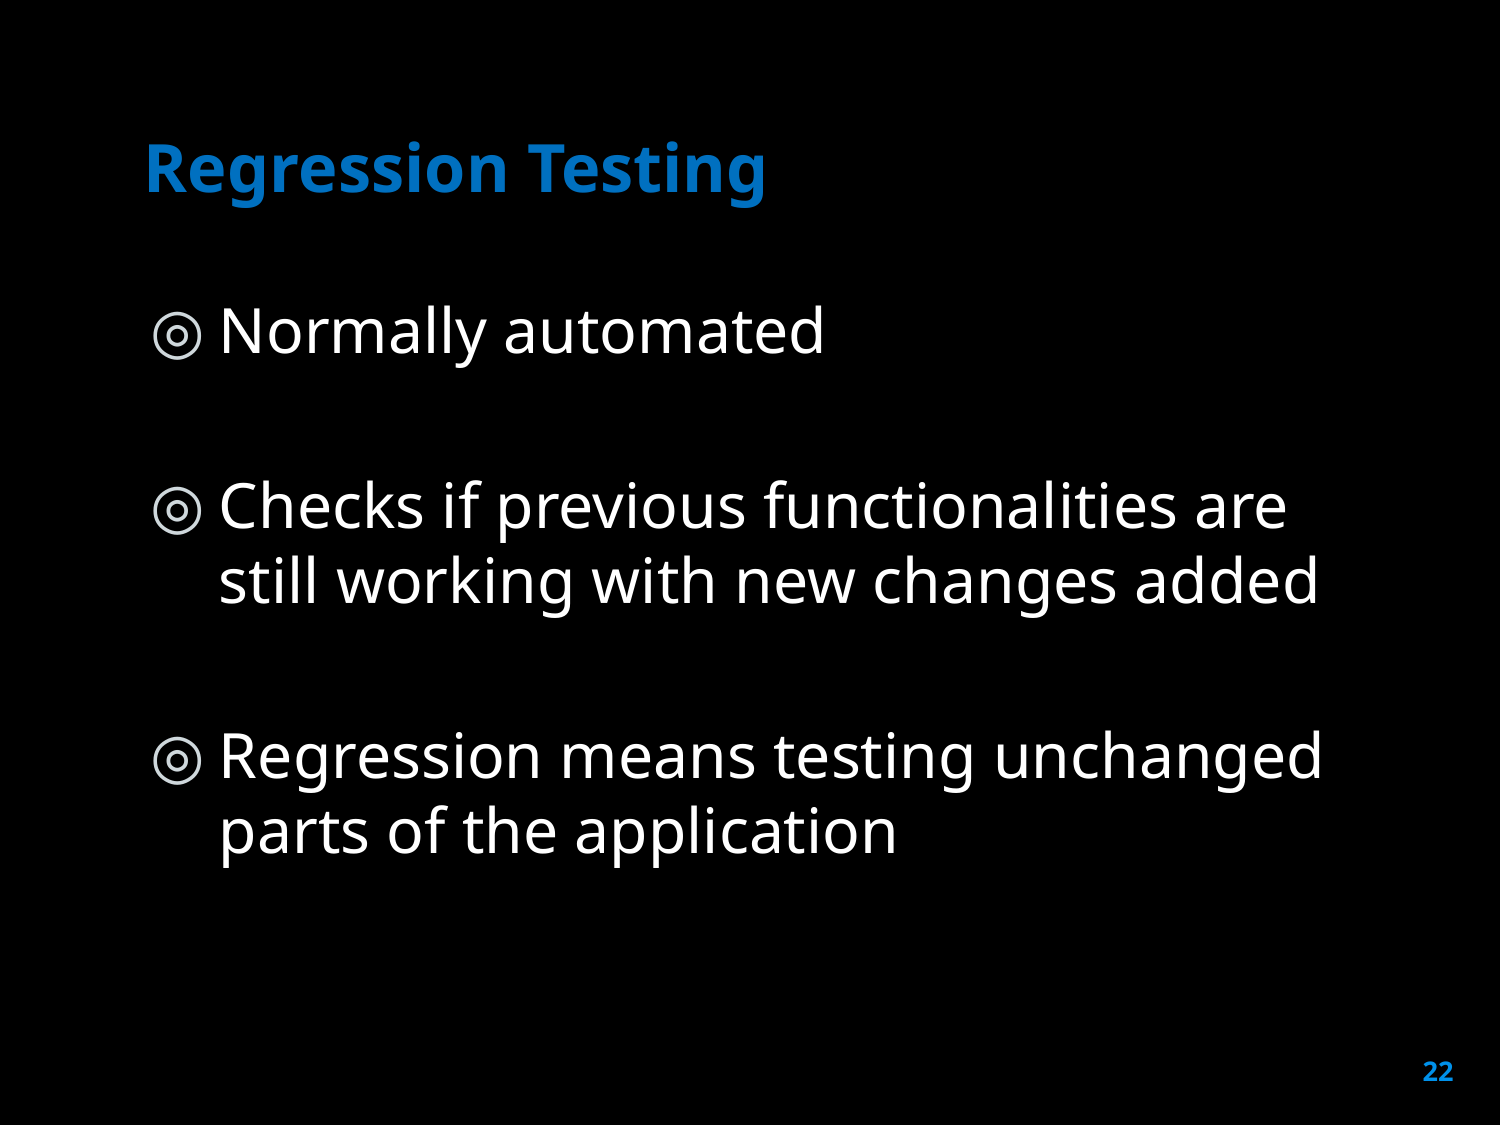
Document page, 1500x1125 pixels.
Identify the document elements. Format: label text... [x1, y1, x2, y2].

slide_number 22 [1378, 1038, 1469, 1125]
list Normally automated Checks if previous functionalities are still working with new changes added Regression means testing unchanged parts of the application [128, 275, 1372, 1058]
title Regression Testing [128, 67, 1372, 222]
